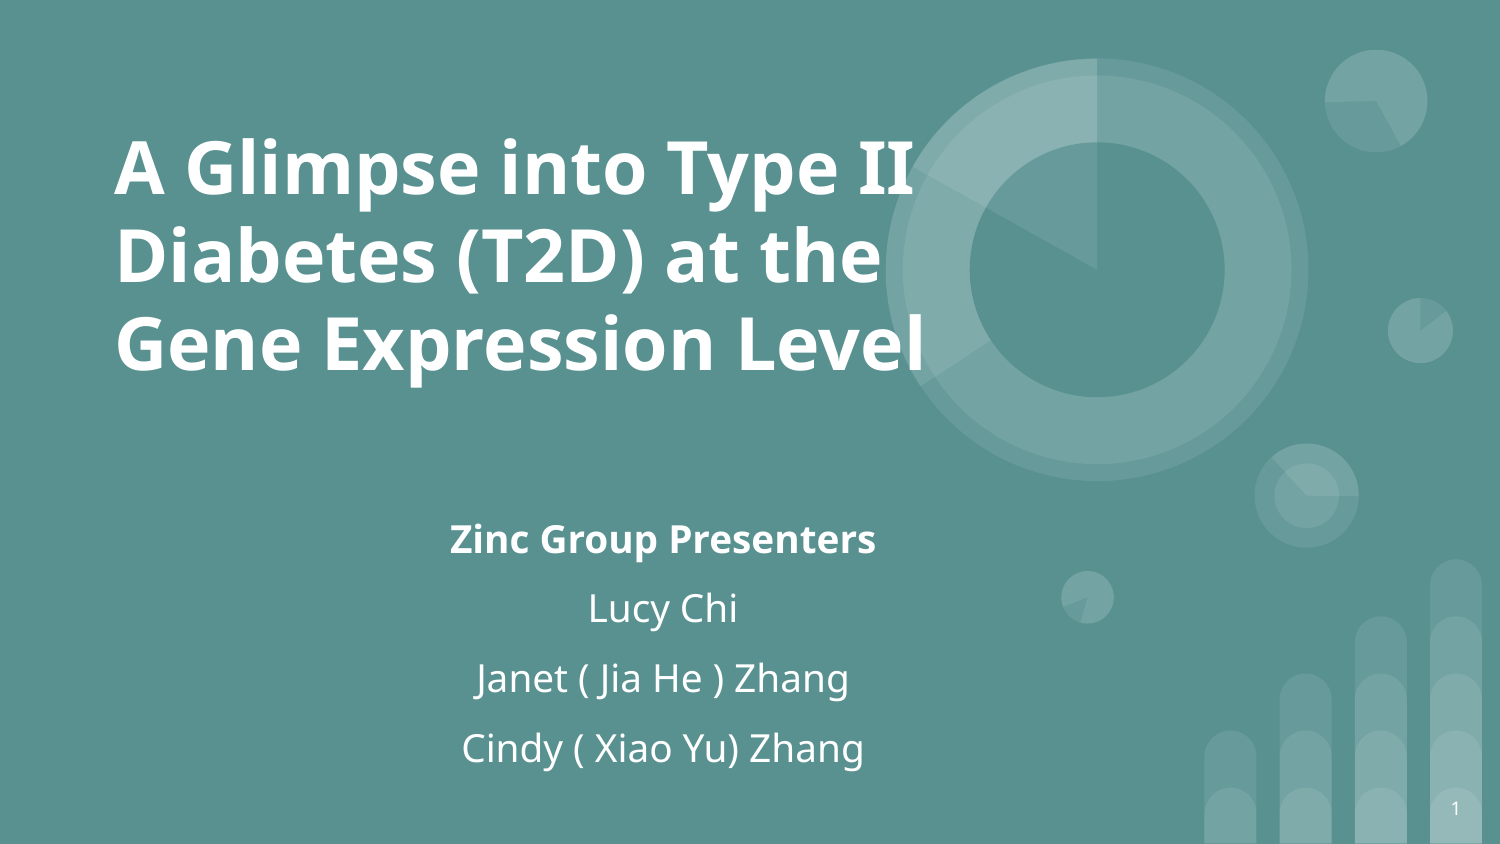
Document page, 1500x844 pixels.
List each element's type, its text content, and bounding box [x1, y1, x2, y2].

title A Glimpse into Type II Diabetes (T2D) at the Gene Expression Level [99, 104, 1022, 402]
slide_number ‹#› [1386, 777, 1477, 842]
subtitle Zinc Group Presenters Lucy Chi Janet ( Jia He ) Zhang Cindy ( Xiao Yu) Zhang [133, 476, 1194, 646]
